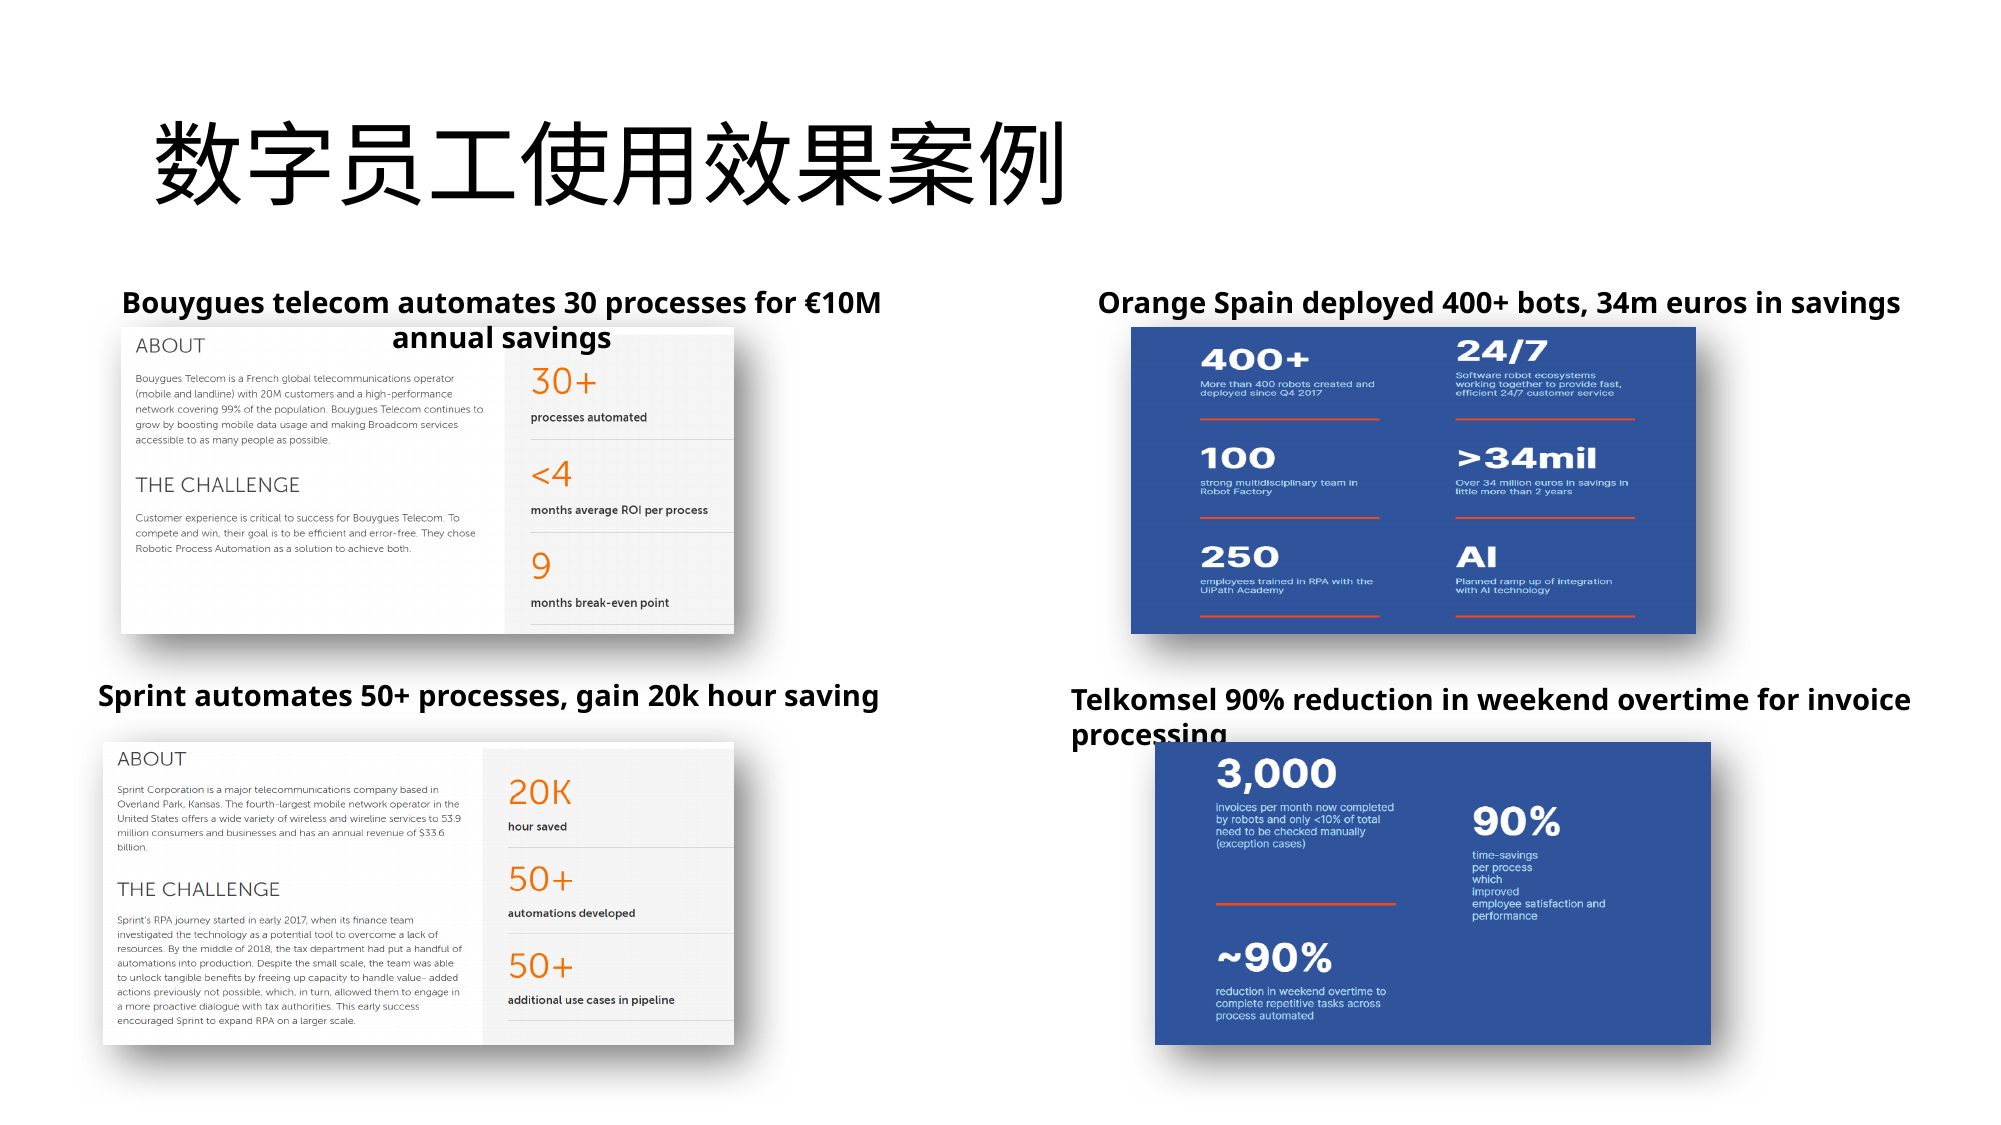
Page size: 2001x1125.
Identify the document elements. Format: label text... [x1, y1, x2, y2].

picture [103, 741, 734, 1045]
text_box Orange Spain deployed 400+ bots, 34m euros in savings [1083, 277, 1944, 327]
picture [1155, 742, 1711, 1045]
text_box Telkomsel 90% reduction in weekend overtime for invoice processing [1056, 674, 1944, 759]
text_box Bouygues telecom automates 30 processes for €10M annual savings [71, 277, 933, 362]
text_box Sprint automates 50+ processes, gain 20k hour saving [83, 669, 944, 720]
picture [121, 327, 734, 634]
picture [1130, 327, 1696, 634]
title 数字员工使用效果案例 [137, 59, 1863, 278]
